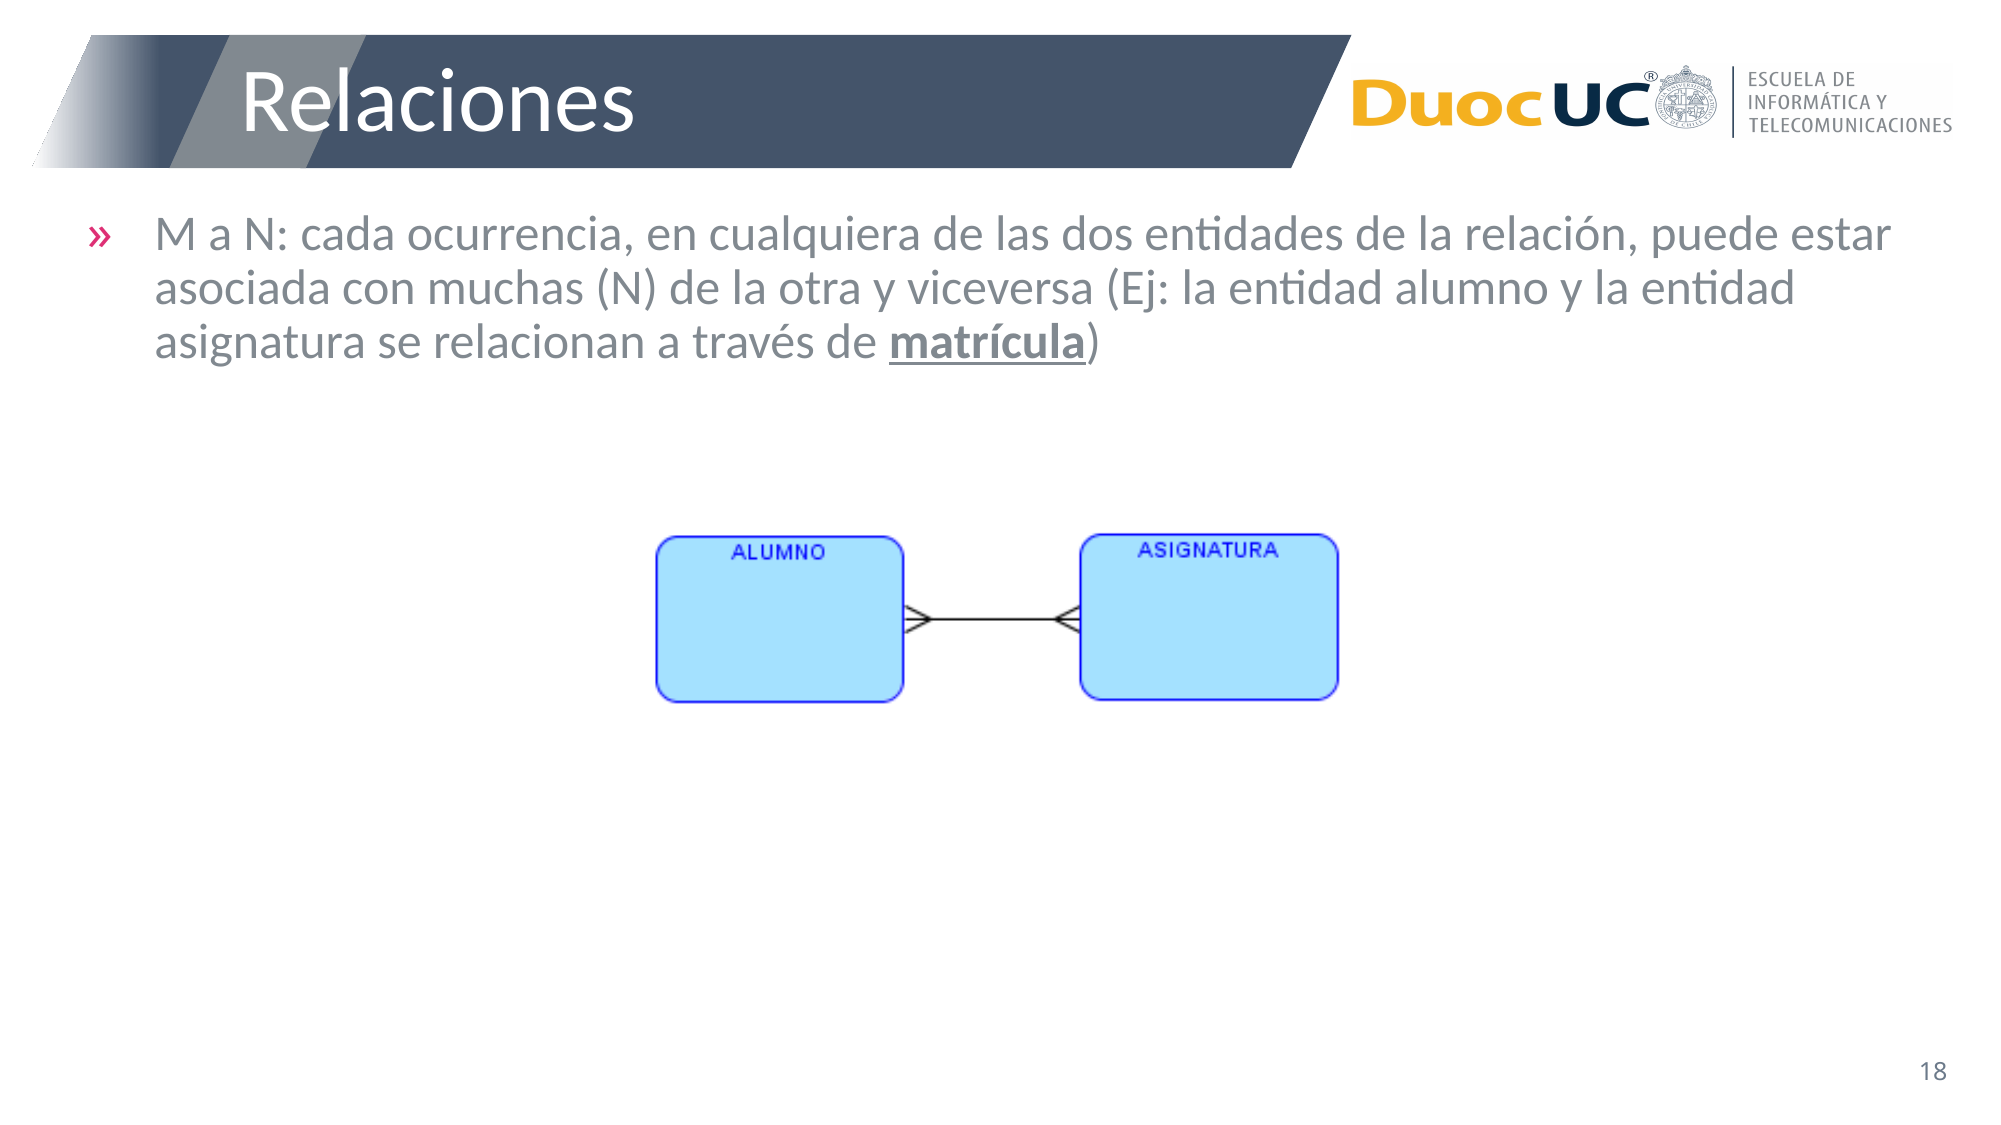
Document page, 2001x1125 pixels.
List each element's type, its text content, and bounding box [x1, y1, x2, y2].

list M a N: cada ocurrencia, en cualquiera de las dos entidades de la relación, puede estar asociada con muchas (N) de la otra y viceversa (Ej: la entidad alumno y la entidad asignatura se relacionan a través de matrícula) [64, 199, 1936, 1043]
title Relaciones [225, 34, 1324, 169]
picture [1351, 63, 1953, 140]
picture [640, 521, 1359, 721]
